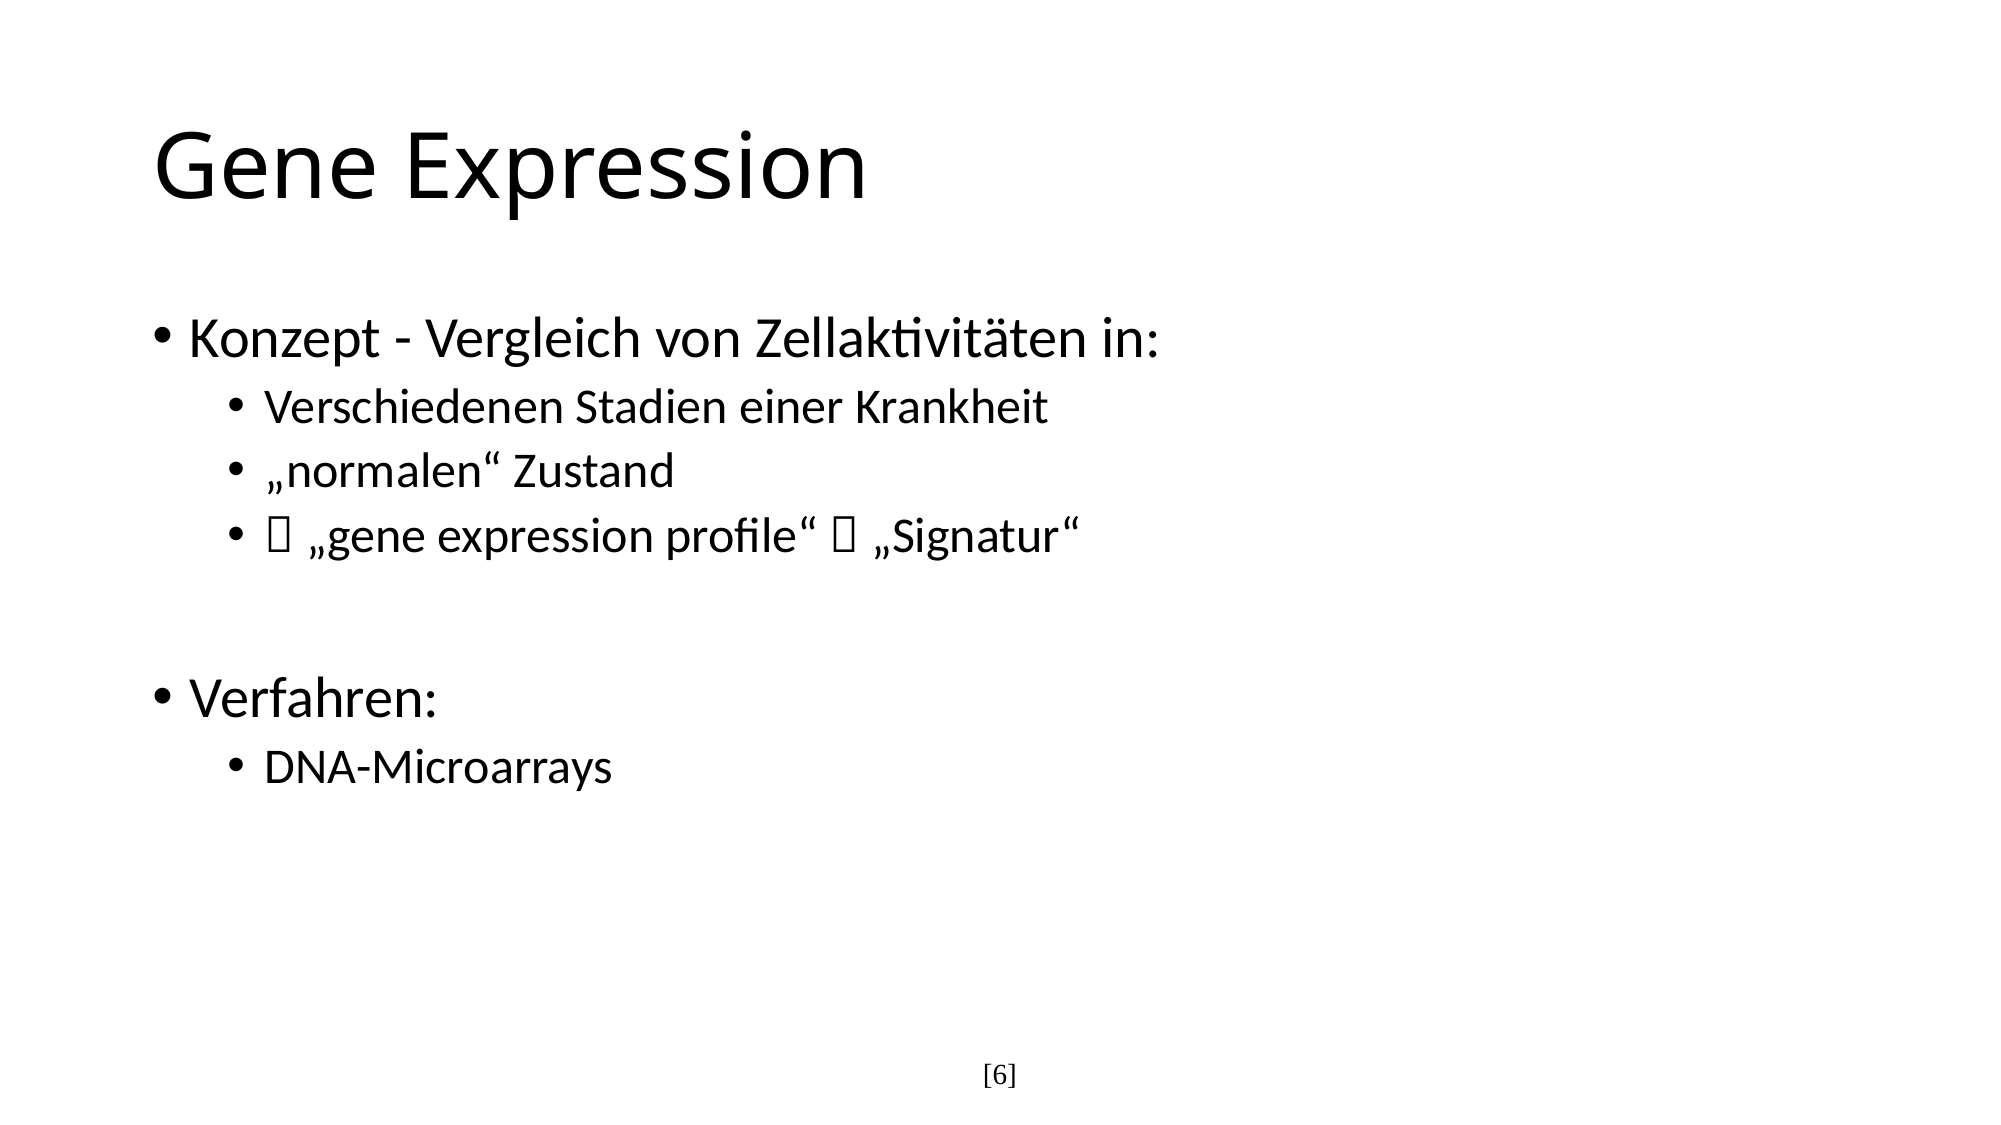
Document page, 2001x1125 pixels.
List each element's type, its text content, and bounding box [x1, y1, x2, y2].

list Konzept - Vergleich von Zellaktivitäten in: Verschiedenen Stadien einer Krankheit „normalen“ Zustand  „gene expression profile“  „Signatur“ Verfahren: DNA-Microarrays [137, 299, 1863, 1014]
title Gene Expression [137, 59, 1863, 278]
footer [6] [662, 1042, 1338, 1103]
